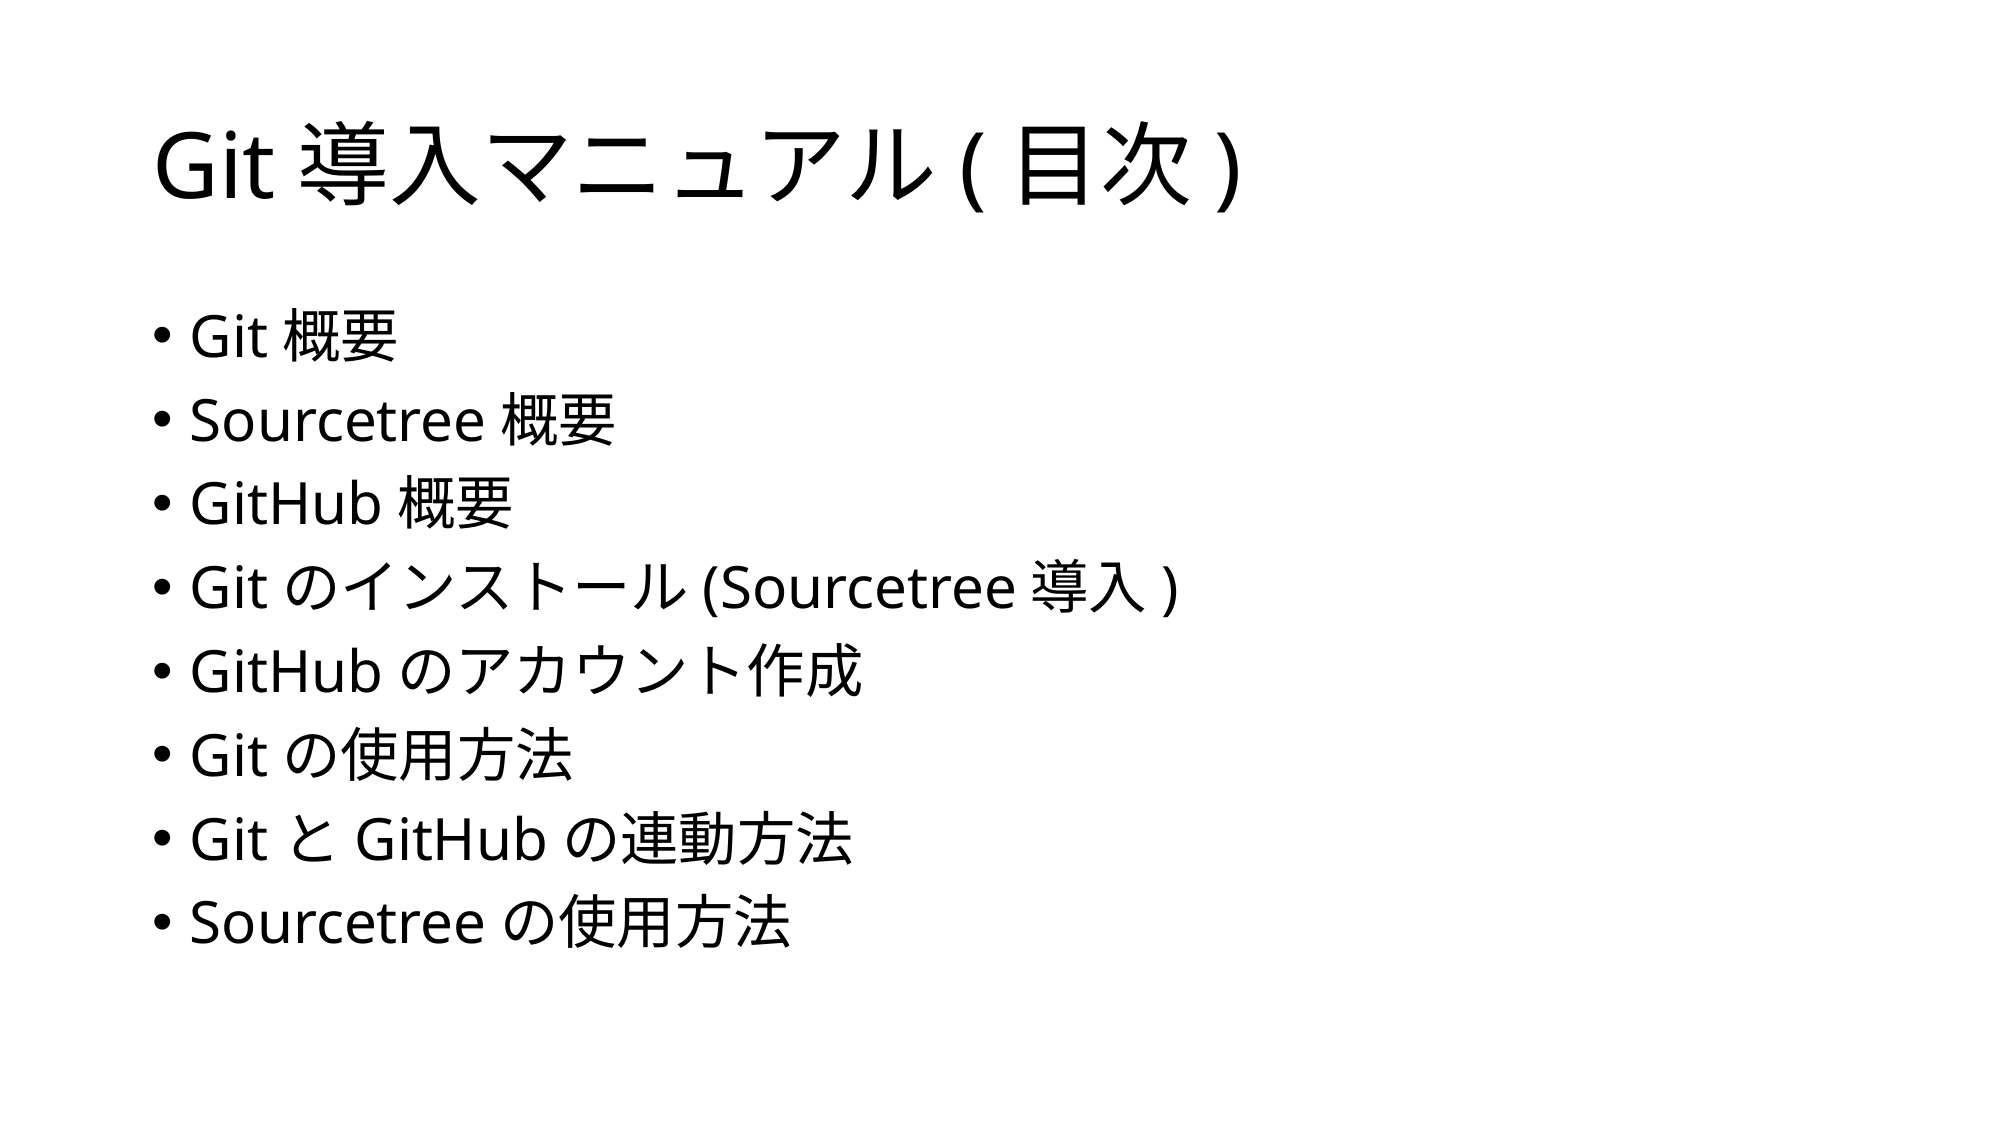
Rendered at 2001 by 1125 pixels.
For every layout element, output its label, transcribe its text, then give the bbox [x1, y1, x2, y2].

list Git概要 Sourcetree概要 GitHub概要 Gitのインストール(Sourcetree導入) GitHubのアカウント作成 Gitの使用方法 GitとGitHubの連動方法 Sourcetreeの使用方法 [137, 299, 1863, 1014]
title Git導入マニュアル(目次) [137, 59, 1863, 278]
